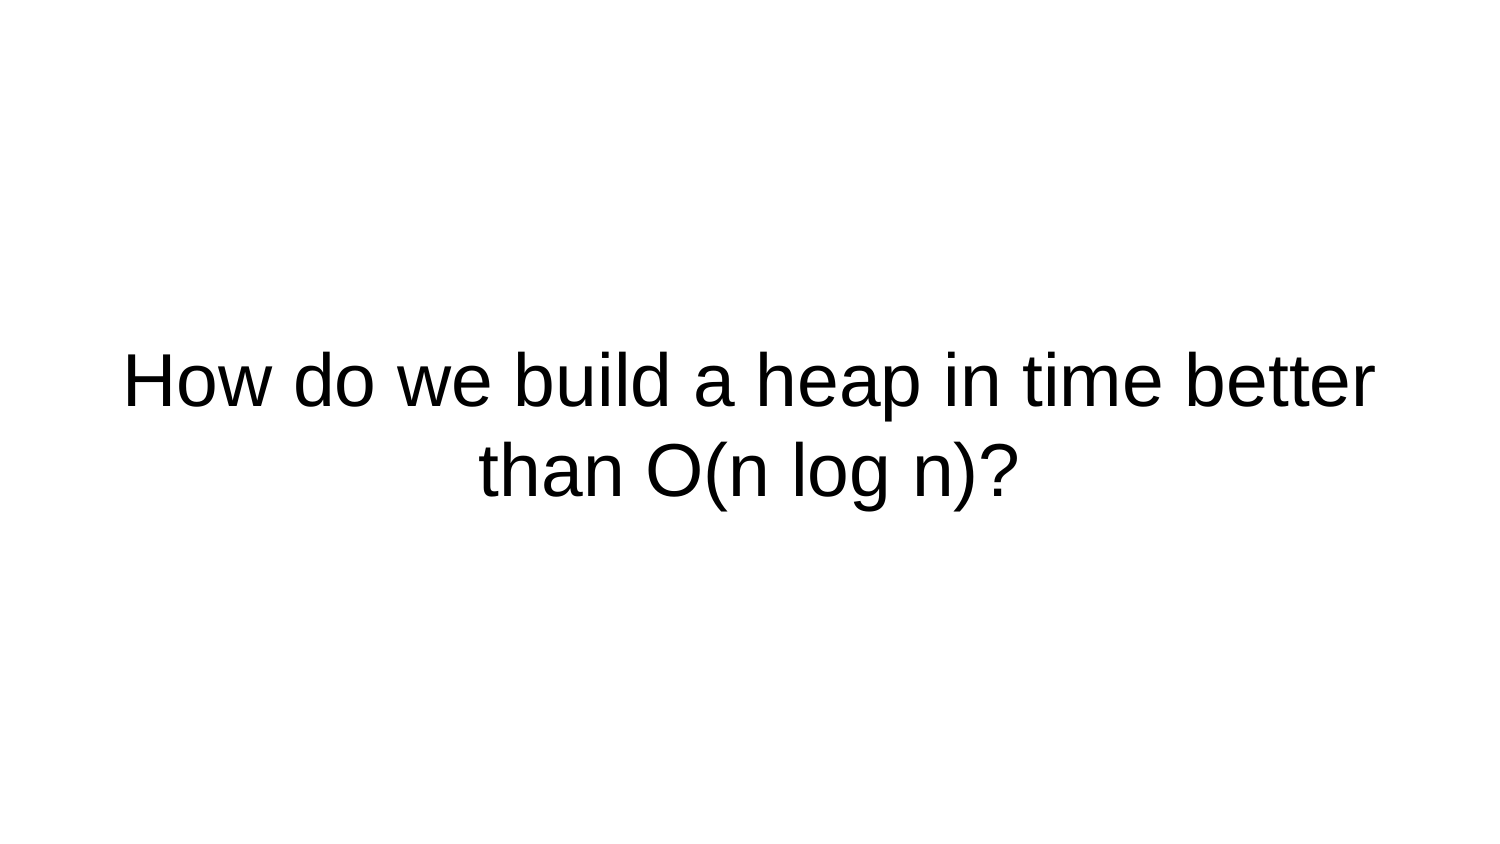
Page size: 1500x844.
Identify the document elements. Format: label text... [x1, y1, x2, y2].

title How do we build a heap in time better than O(n log n)? [51, 352, 1449, 491]
